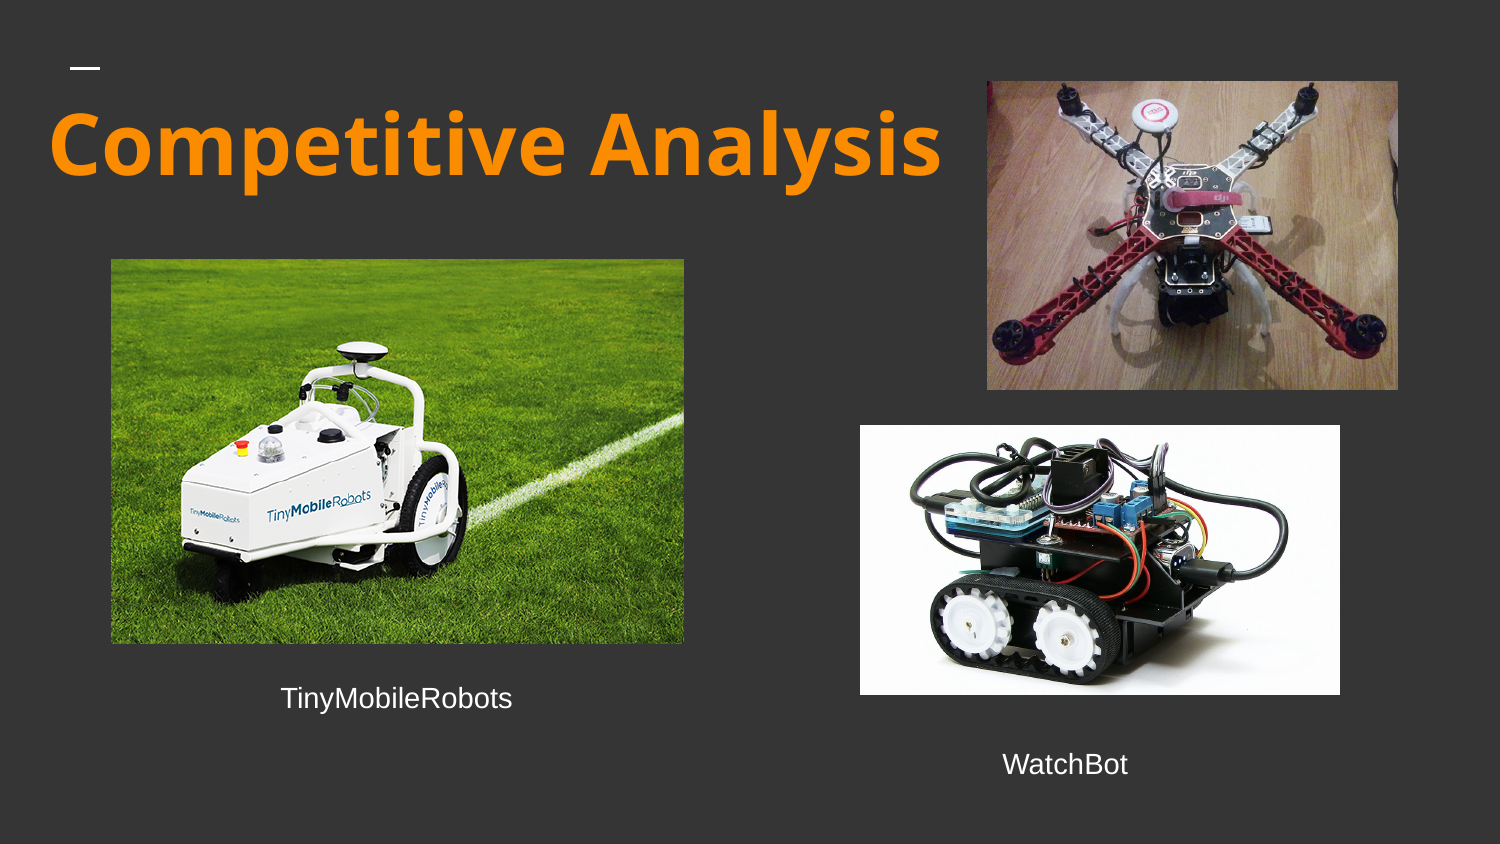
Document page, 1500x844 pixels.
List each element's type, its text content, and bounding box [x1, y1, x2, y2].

text_box WatchBot [987, 729, 1252, 795]
text_box TinyMobileRobots [265, 664, 530, 730]
title Competitive Analysis [32, 75, 1257, 217]
picture [111, 259, 684, 645]
picture [859, 424, 1340, 695]
picture [987, 81, 1398, 390]
